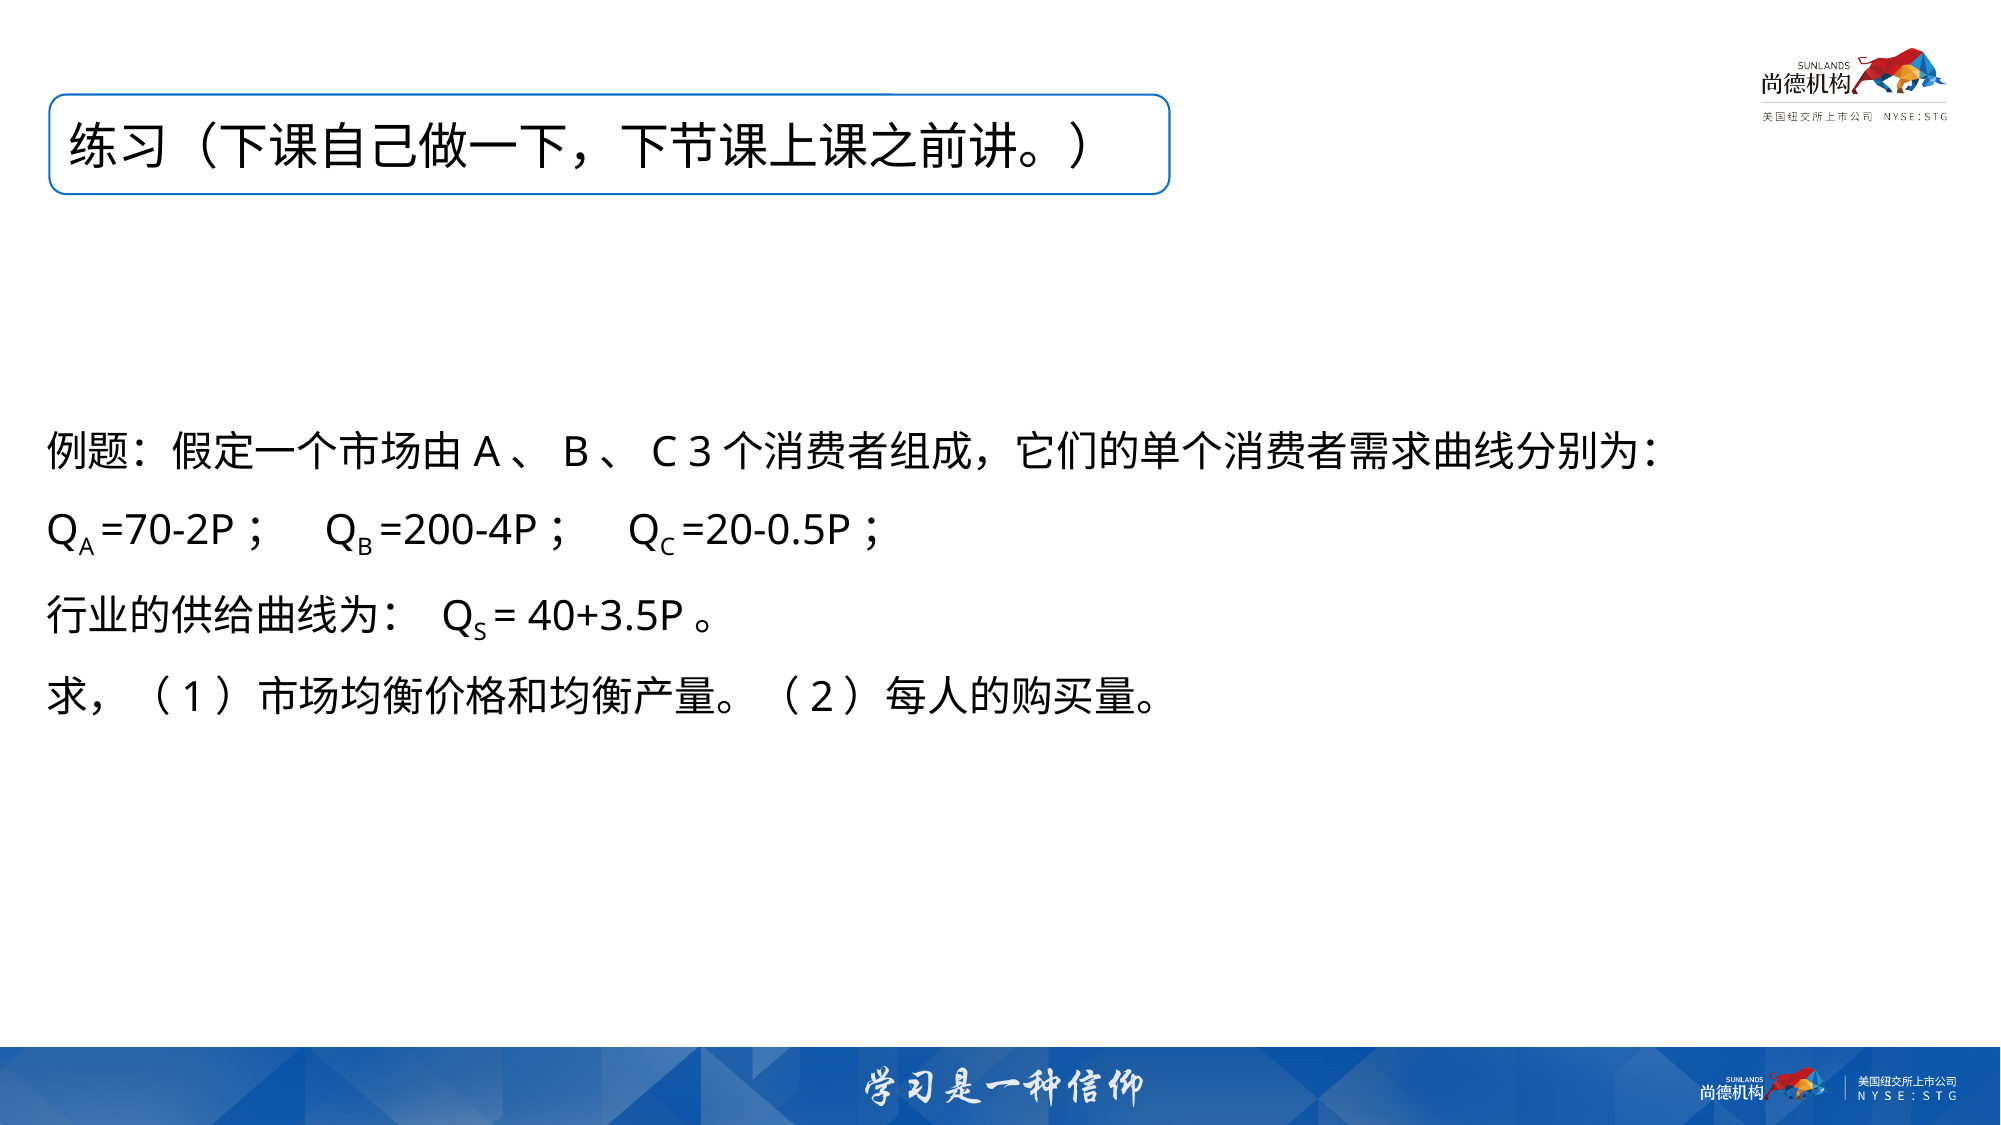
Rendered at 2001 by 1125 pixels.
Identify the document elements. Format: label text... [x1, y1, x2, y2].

picture [0, 1047, 2001, 1125]
picture [1720, 19, 1989, 150]
text_box 例题：假定一个市场由A、B、C 3个消费者组成，它们的单个消费者需求曲线分别为： QA =70-2P； QB =200-4P； QC =20-0.5P； 行业的供给曲线为： QS = 40+3.5P。 求，（1）市场均衡价格和均衡产量。（2）每人的购买量。 [31, 392, 1969, 728]
text_box 练习（下课自己做一下，下节课上课之前讲。） [48, 93, 1171, 196]
